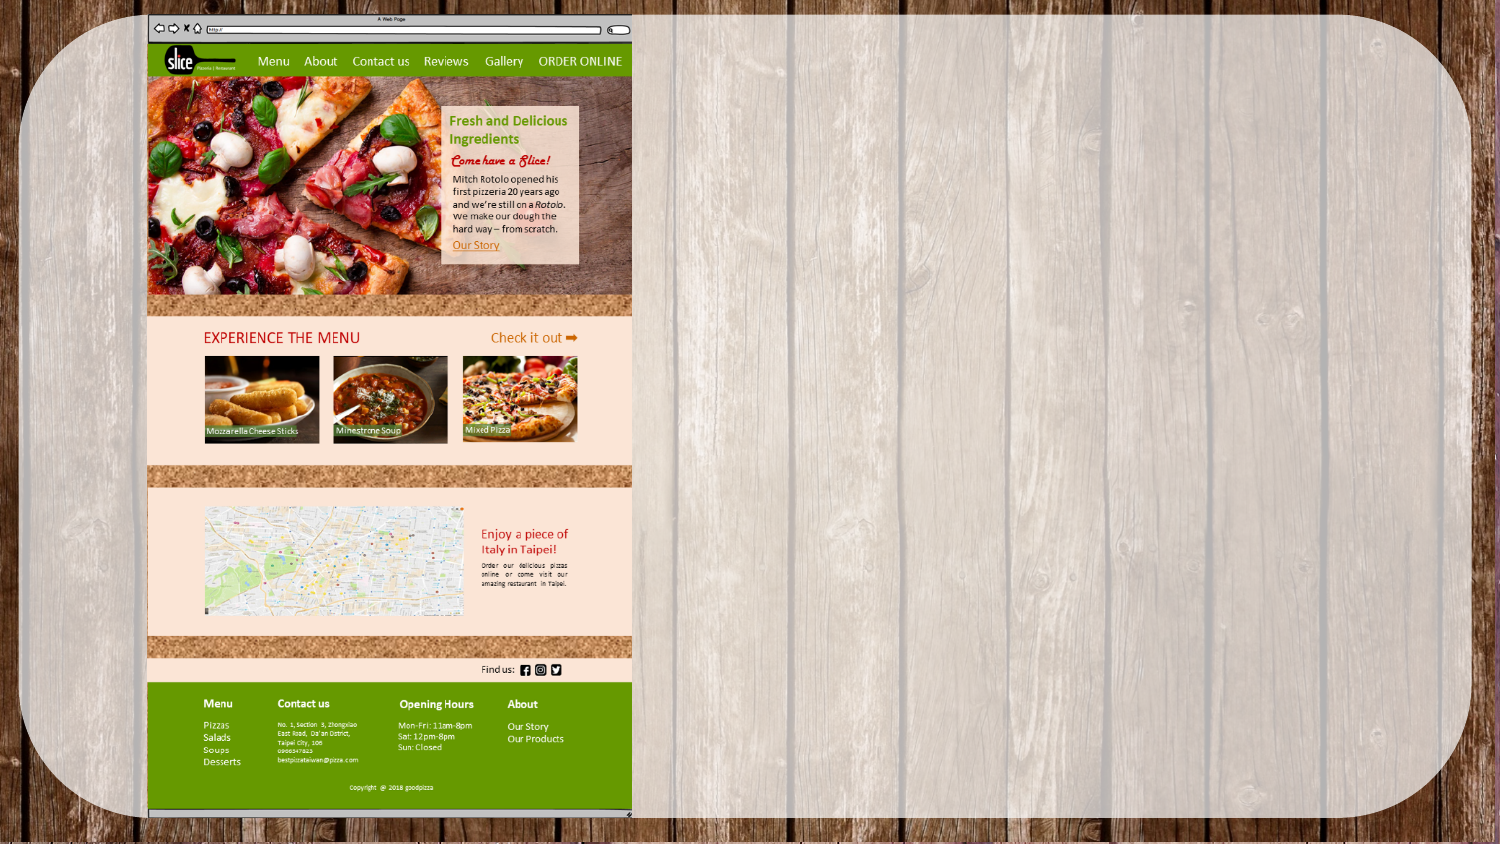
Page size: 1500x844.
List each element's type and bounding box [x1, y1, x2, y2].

list [147, 14, 633, 819]
picture [0, 0, 1500, 844]
